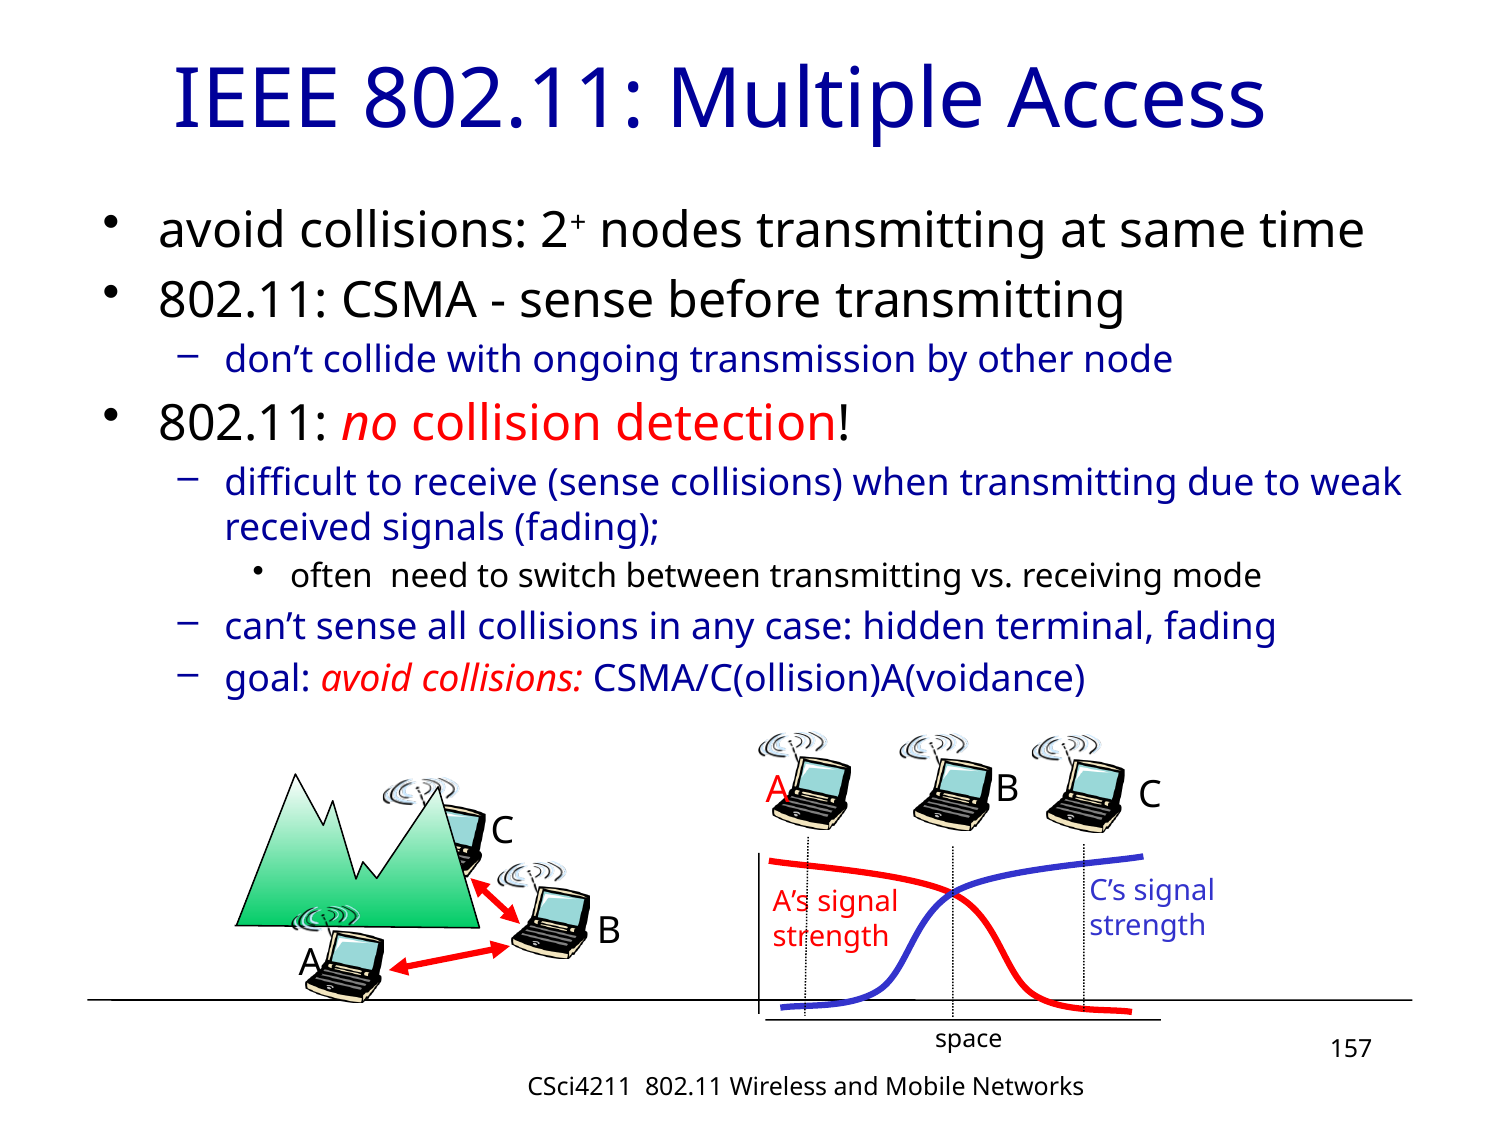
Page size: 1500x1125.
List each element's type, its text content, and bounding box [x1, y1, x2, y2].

footer CSci4211 802.11 Wireless and Mobile Networks [499, 1068, 1113, 1125]
title IEEE 802.11: Multiple Access [83, 0, 1359, 188]
list avoid collisions: 2+ nodes transmitting at same time 802.11: CSMA - sense before transmitting don’t collide with ongoing transmission by other node 802.11: no collision detection! difficult to receive (sense collisions) when transmitting due to weak received signals (fading); often need to switch between transmitting vs. receiving mode can’t sense all collisions in any case: hidden terminal, fading goal: avoid collisions: CSMA/C(ollision)A(voidance) [87, 190, 1431, 953]
slide_number 157 [1113, 1024, 1388, 1101]
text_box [234, 730, 1229, 1060]
